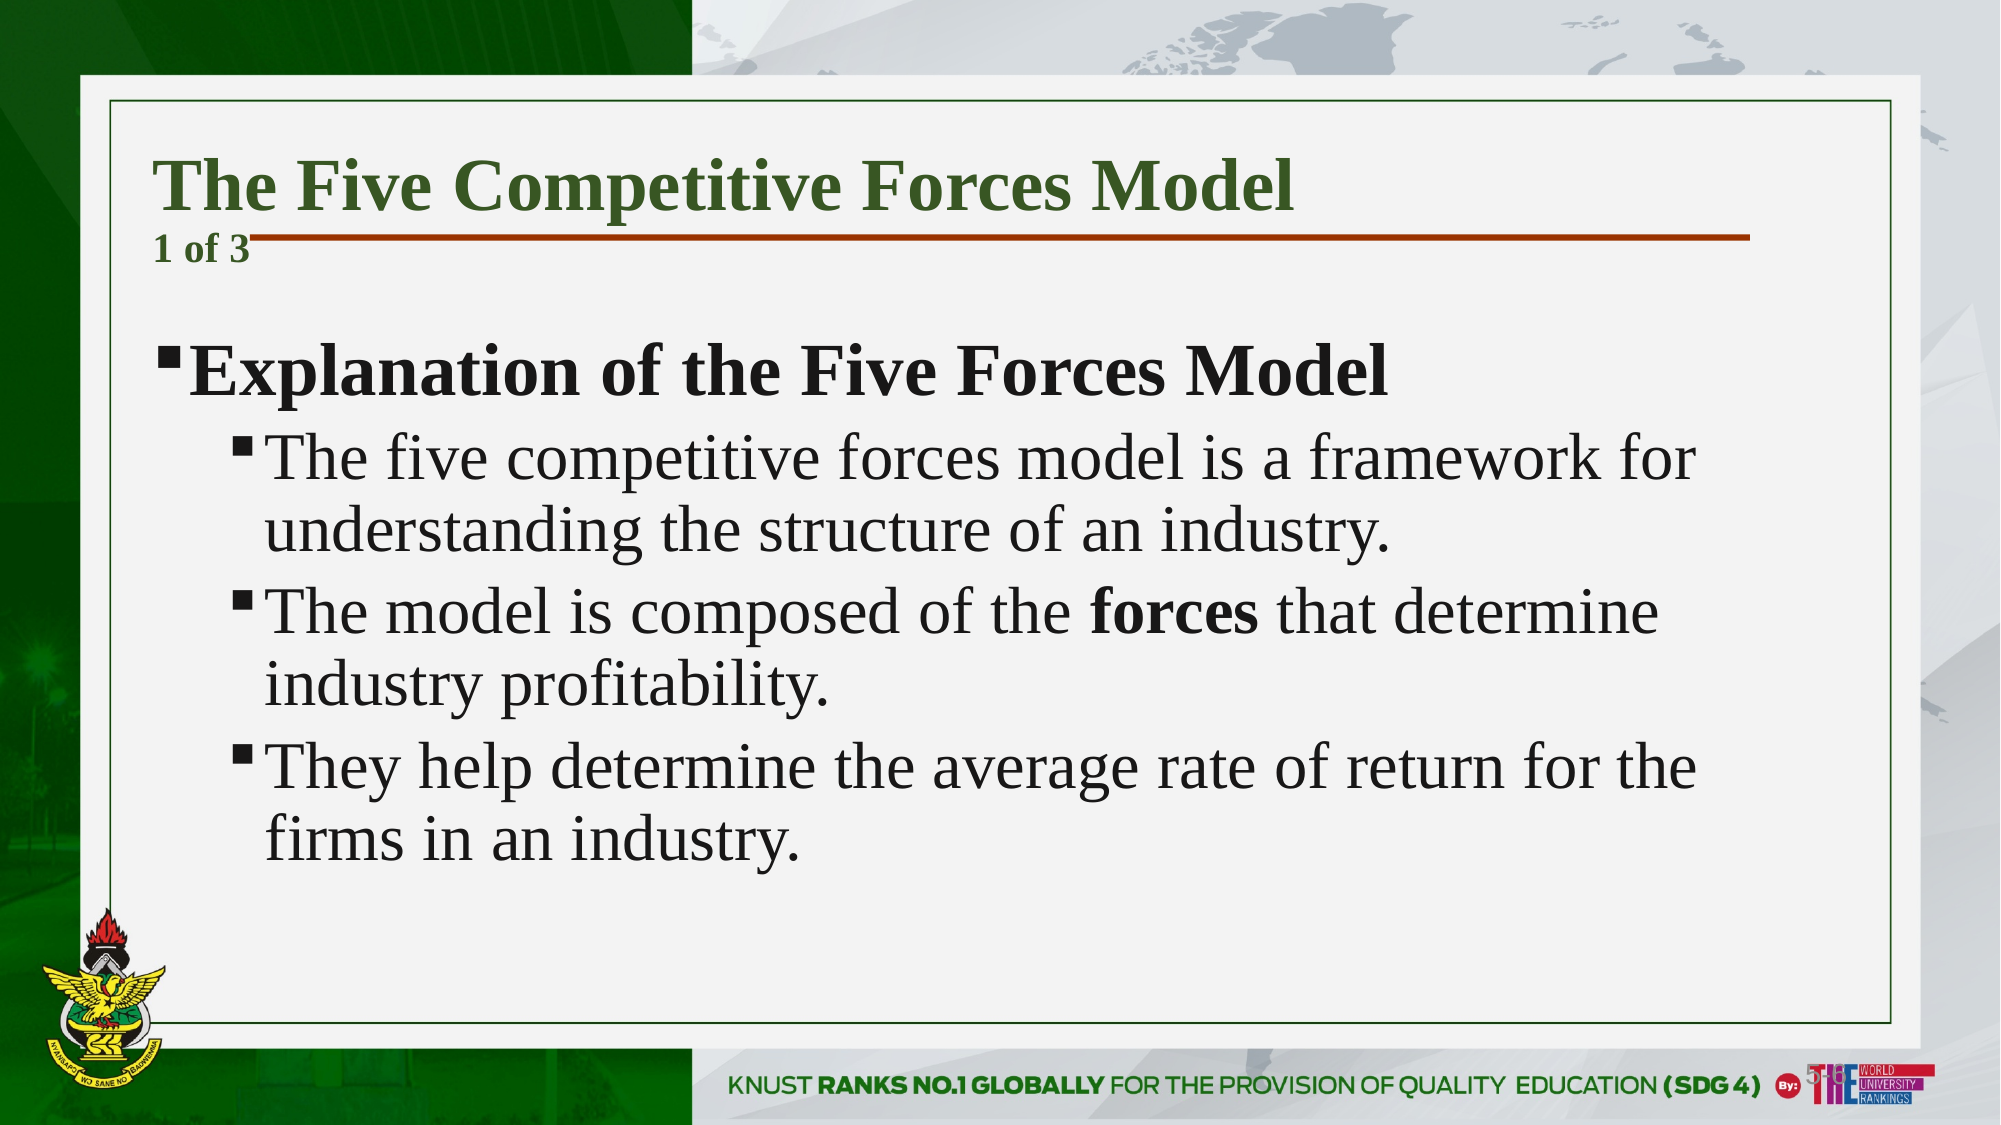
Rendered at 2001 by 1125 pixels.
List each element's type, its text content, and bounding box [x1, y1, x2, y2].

title The Five Competitive Forces Model 1 of 3 [137, 99, 1863, 318]
picture [0, 0, 2001, 1125]
list Explanation of the Five Forces Model The five competitive forces model is a framework for understanding the structure of an industry. The model is composed of the forces that determine industry profitability. They help determine the average rate of return for the firms in an industry. [137, 323, 1863, 1026]
slide_number 5-6 [1412, 1042, 1863, 1103]
